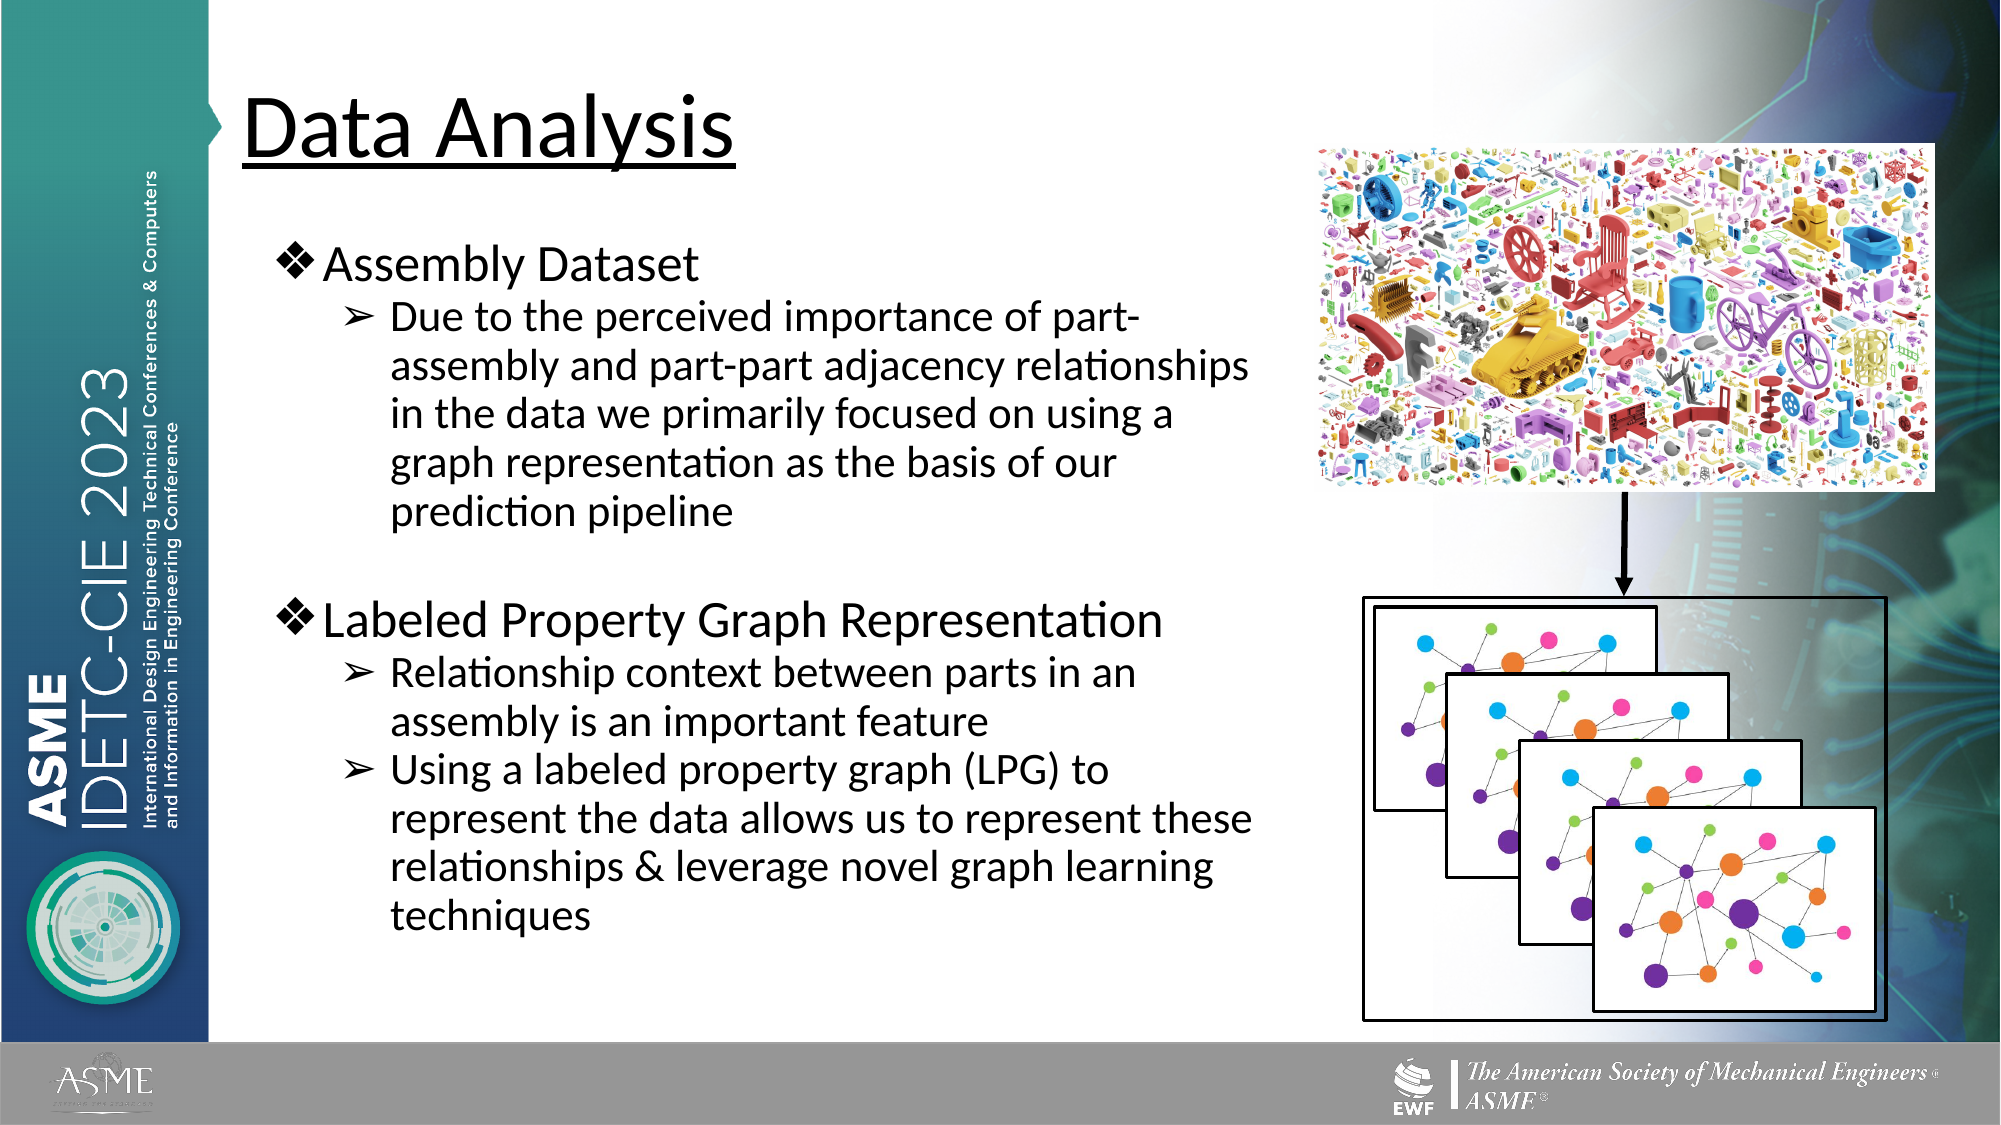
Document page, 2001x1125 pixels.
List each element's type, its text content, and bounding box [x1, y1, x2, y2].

picture [0, 0, 222, 1042]
title Data Analysis [227, 18, 1863, 237]
picture [1394, 1058, 1434, 1115]
picture [1314, 0, 2000, 1042]
picture [1451, 1060, 1938, 1109]
list Assembly Dataset Due to the perceived importance of part-assembly and part-part adjacency relationships in the data we primarily focused on using a graph representation as the basis of our prediction pipeline Labeled Property Graph Representation Relationship context between parts in an assembly is an important feature Using a labeled property graph (LPG) to represent the data allows us to represent these relationships & leverage novel graph learning techniques [240, 229, 1274, 955]
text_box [1363, 597, 1887, 1021]
picture [49, 1052, 153, 1114]
